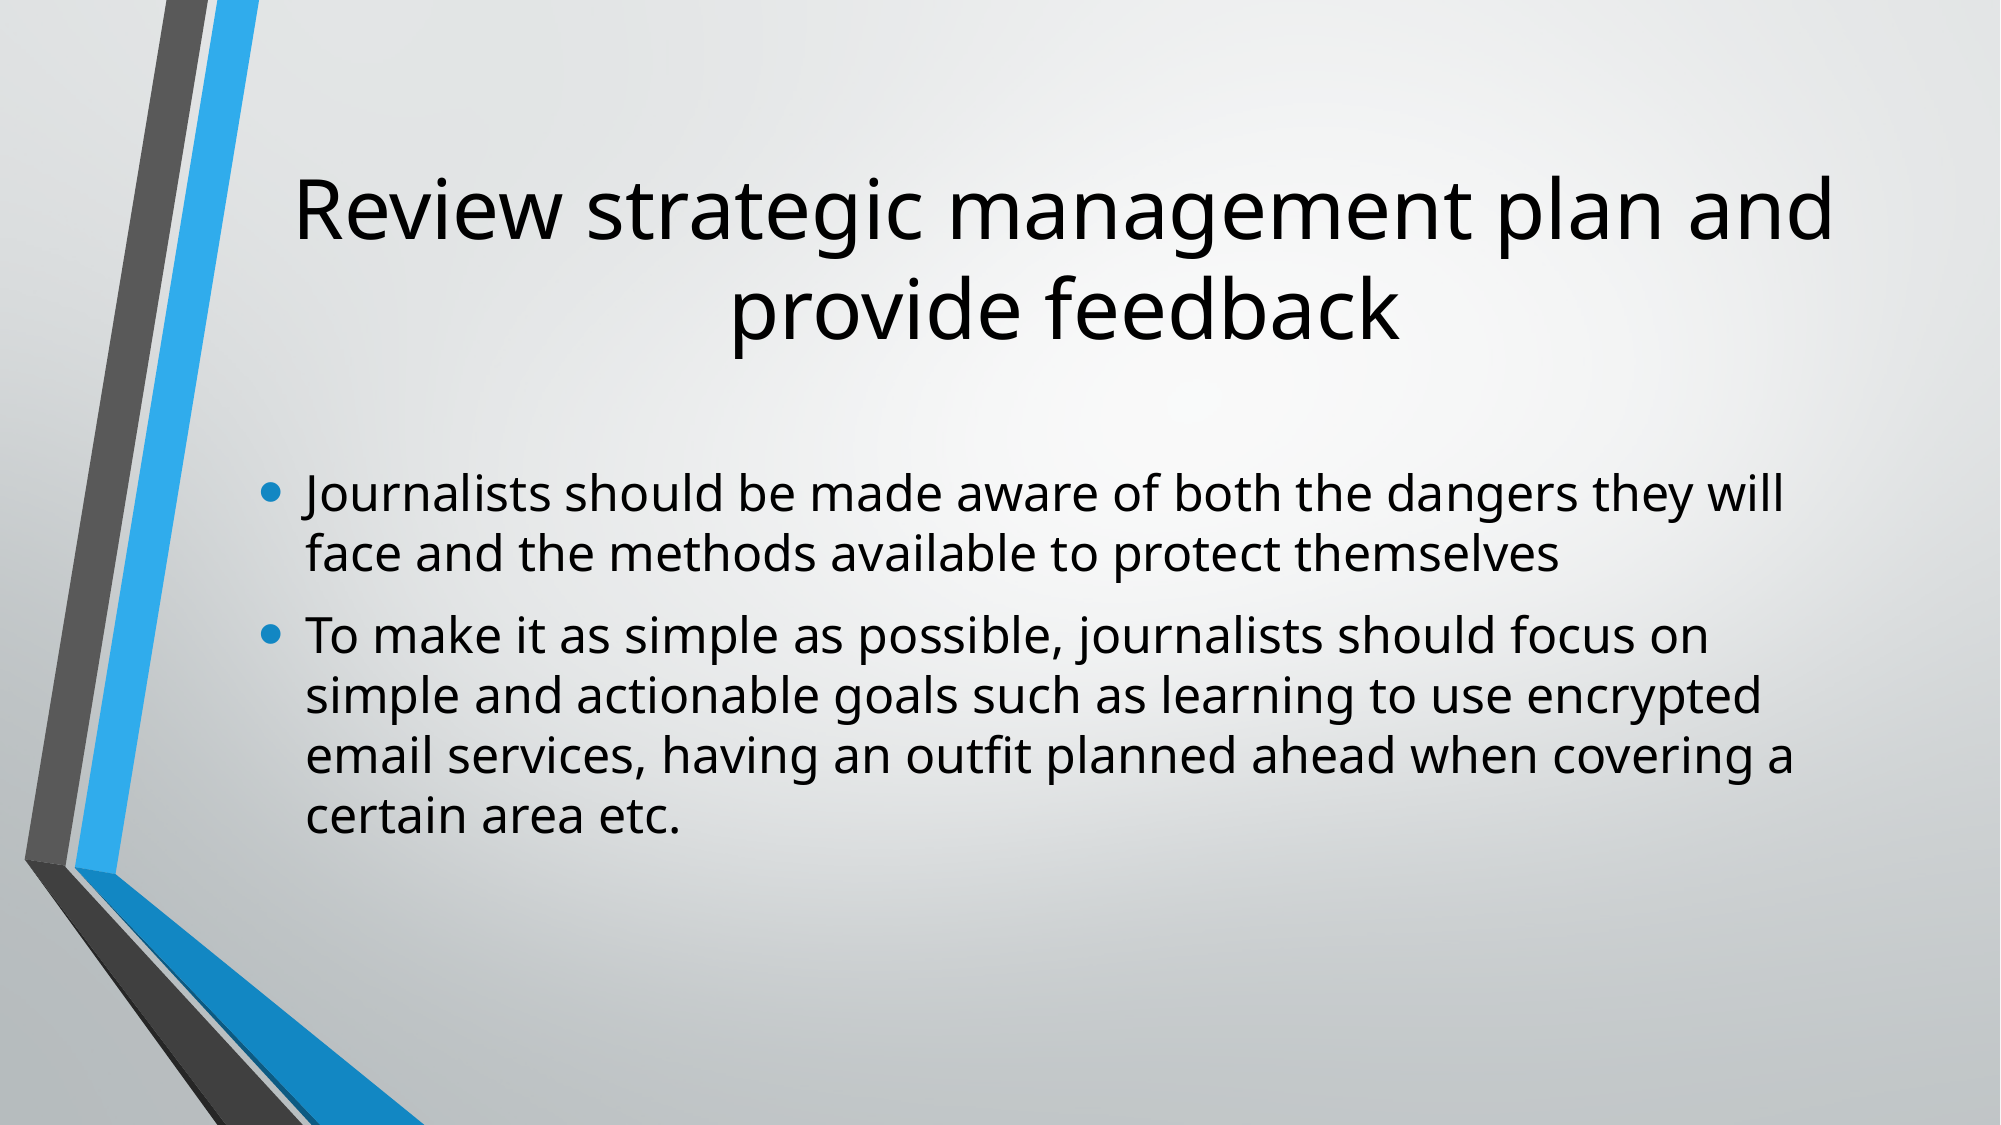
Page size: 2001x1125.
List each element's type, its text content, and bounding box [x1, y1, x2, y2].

list Journalists should be made aware of both the dangers they will face and the methods available to protect themselves To make it as simple as possible, journalists should focus on simple and actionable goals such as learning to use encrypted email services, having an outfit planned ahead when covering a certain area etc. [243, 437, 1887, 950]
title Review strategic management plan and provide feedback [243, 112, 1887, 400]
